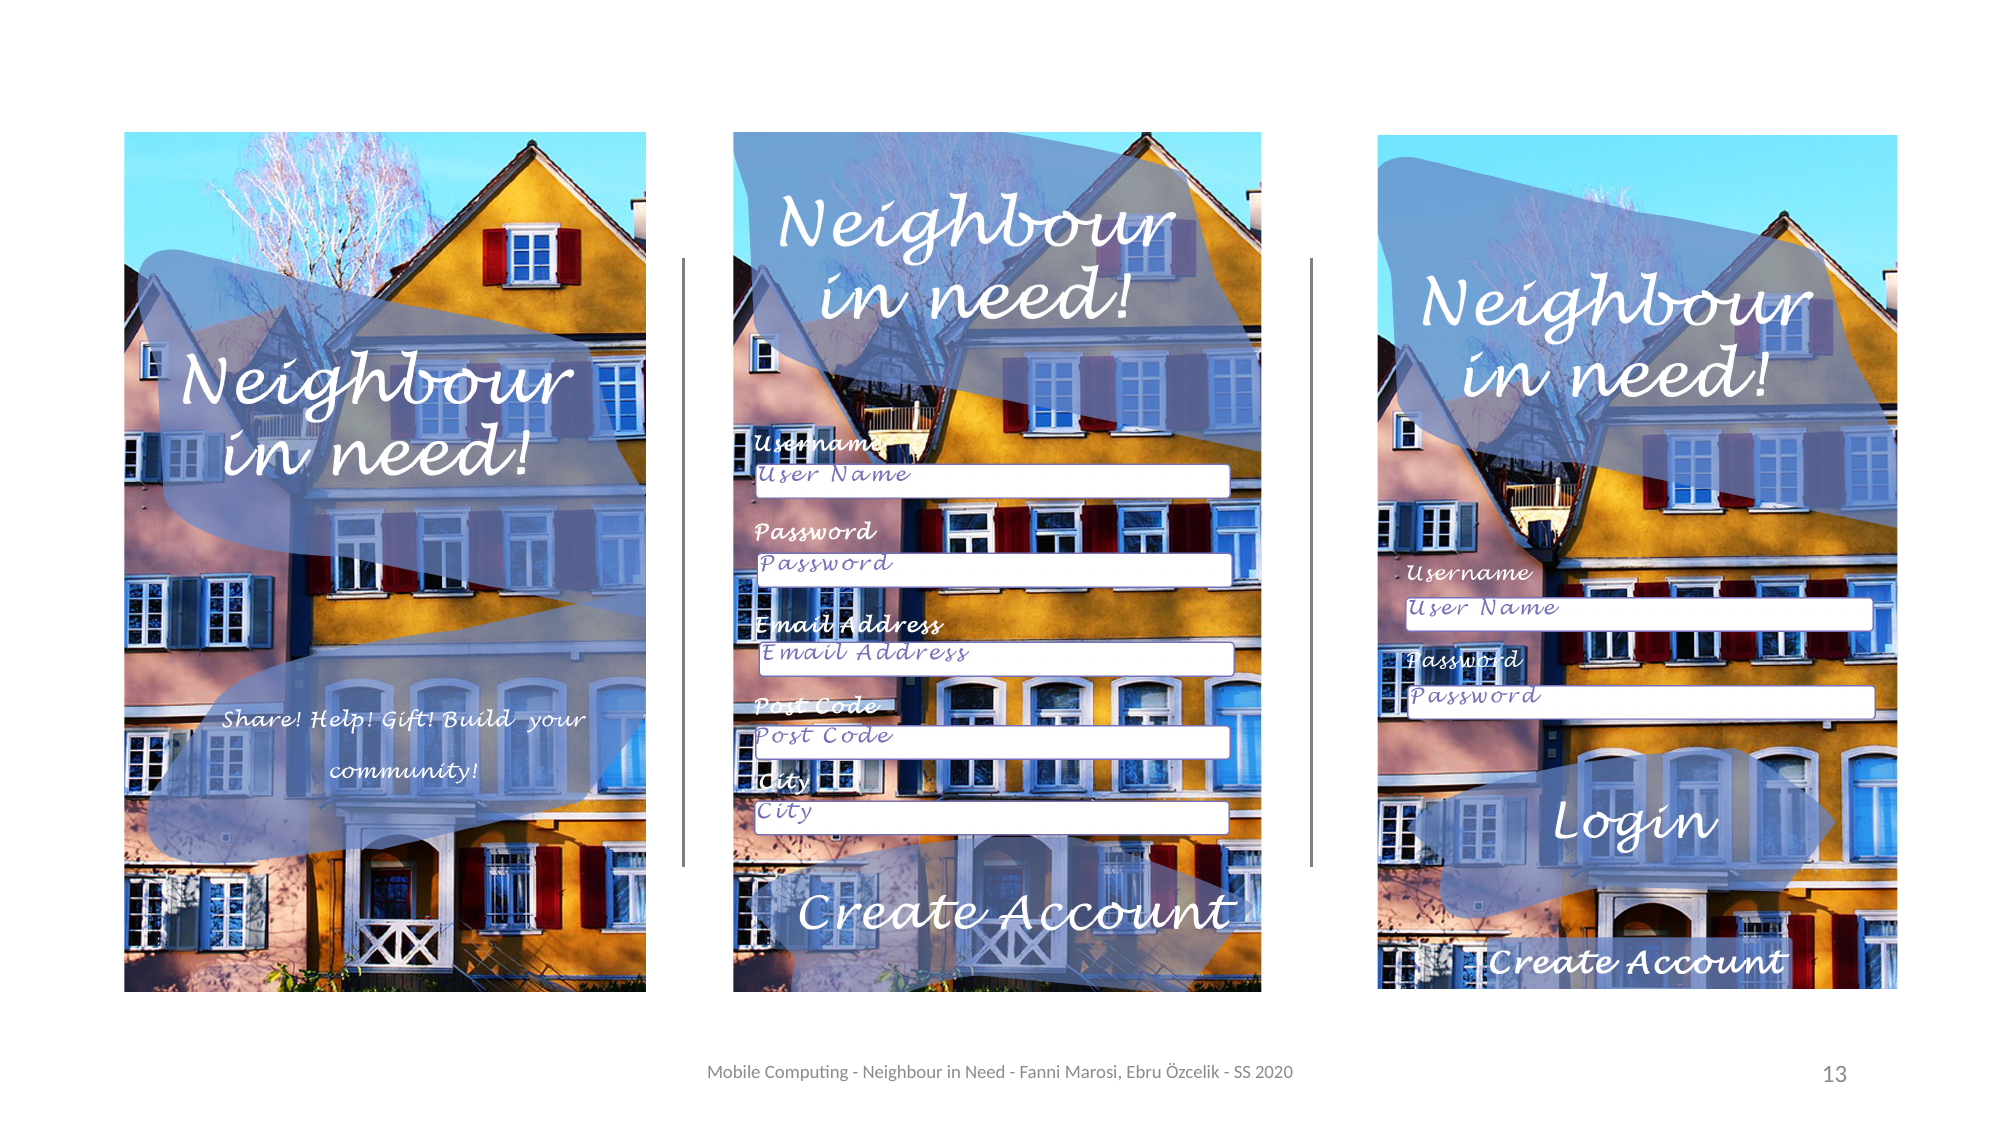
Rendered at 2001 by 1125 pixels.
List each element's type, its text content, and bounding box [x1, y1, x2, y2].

picture [733, 132, 1262, 992]
slide_number 13 [1412, 1042, 1863, 1103]
footer Mobile Computing - Neighbour in Need - Fanni Marosi, Ebru Özcelik - SS 2020 [662, 1042, 1338, 1103]
picture [1377, 134, 1898, 989]
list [124, 132, 646, 992]
